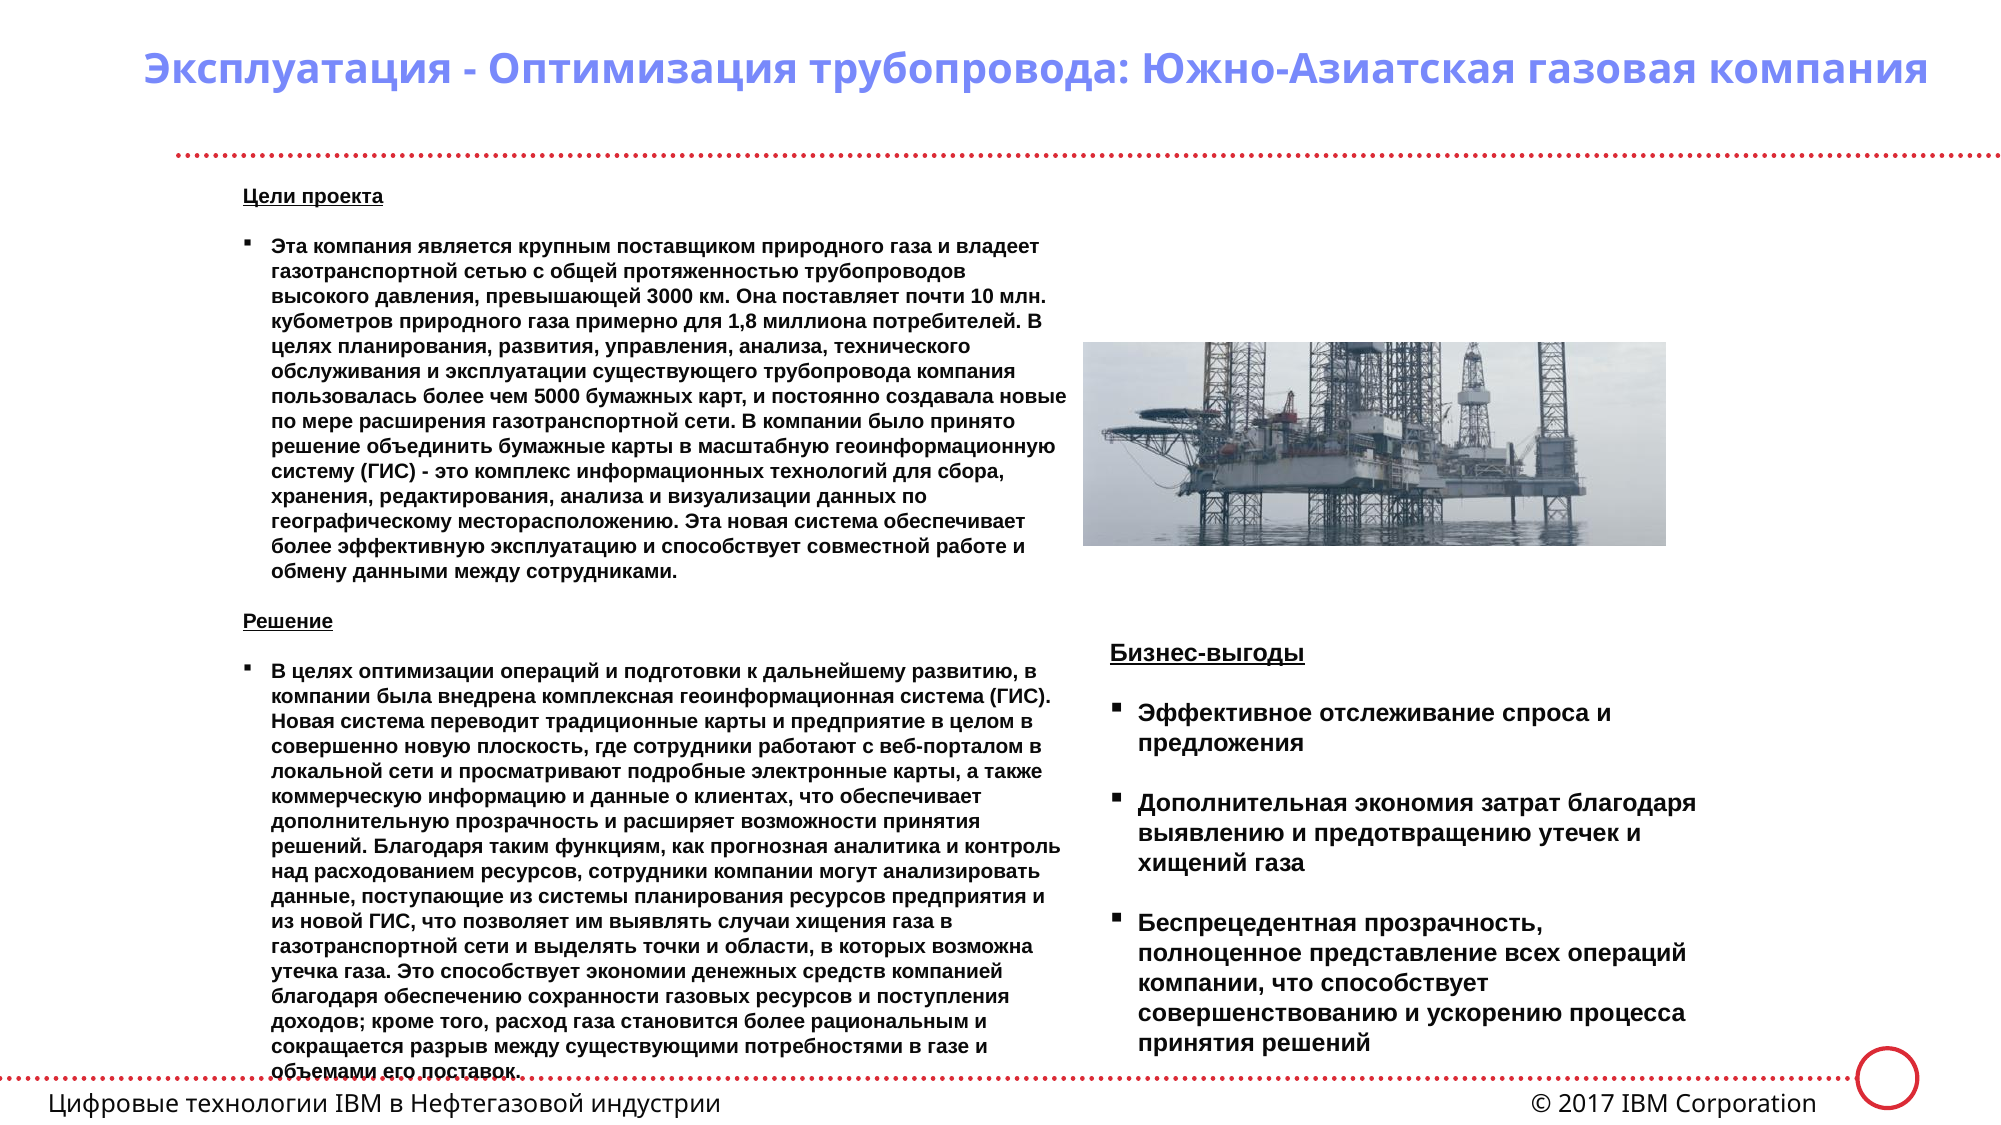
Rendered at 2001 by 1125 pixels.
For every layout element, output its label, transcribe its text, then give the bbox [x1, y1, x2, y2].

picture [1083, 342, 1666, 547]
text_box Бизнес-выгоды Эффективное отслеживание спроса и предложения Дополнительная экономия затрат благодаря выявлению и предотвращению утечек и хищений газа Беспрецедентная прозрачность, полноценное представление всех операций компании, что способствует совершенствованию и ускорению процесса принятия решений [1095, 629, 1719, 1125]
text_box Цели проекта Эта компания является крупным поставщиком природного газа и владеет газотранспортной сетью с общей протяженностью трубопроводов высокого давления, превышающей 3000 км. Она поставляет почти 10 млн. кубометров природного газа примерно для 1,8 миллиона потребителей. В целях планирования, развития, управления, анализа, технического обслуживания и эксплуатации существующего трубопровода компания пользовалась более чем 5000 бумажных карт, и постоянно создавала новые по мере расширения газотранспортной сети. В компании было принято решение объединить бумажные карты в масштабную геоинформационную систему (ГИС) - это комплекс информационных технологий для сбора, хранения, редактирования, анализа и визуализации данных по географическому месторасположению. Эта новая система обеспечивает более эффективную эксплуатацию и способствует совместной работе и обмену данными между сотрудниками. Решение В целях оптимизации операций и подготовки к дальнейшему развитию, в компании была внедрена комплексная геоинформационная система (ГИС). Новая система переводит традиционные карты и предприятие в целом в совершенно новую плоскость, где сотрудники работают с веб-порталом в локальной сети и просматривают подробные электронные карты, а также коммерческую информацию и данные о клиентах, что обеспечивает дополнительную прозрачность и расширяет возможности принятия решений. Благодаря таким функциям, как прогнозная аналитика и контроль над расходованием ресурсов, сотрудники компании могут анализировать данные, поступающие из системы планирования ресурсов предприятия и из новой ГИС, что позволяет им выявлять случаи хищения газа в газотранспортной сети и выделять точки и области, в которых возможна утечка газа. Это способствует экономии денежных средств компанией благодаря обеспечению сохранности газовых ресурсов и поступления доходов; кроме того, расход газа становится более рациональным и сокращается разрыв между существующими потребностями в газе и объемами его поставок. [228, 175, 1084, 1116]
text_box Эксплуатация - Оптимизация трубопровода: Южно-Азиатская газовая компания [128, 39, 1959, 145]
